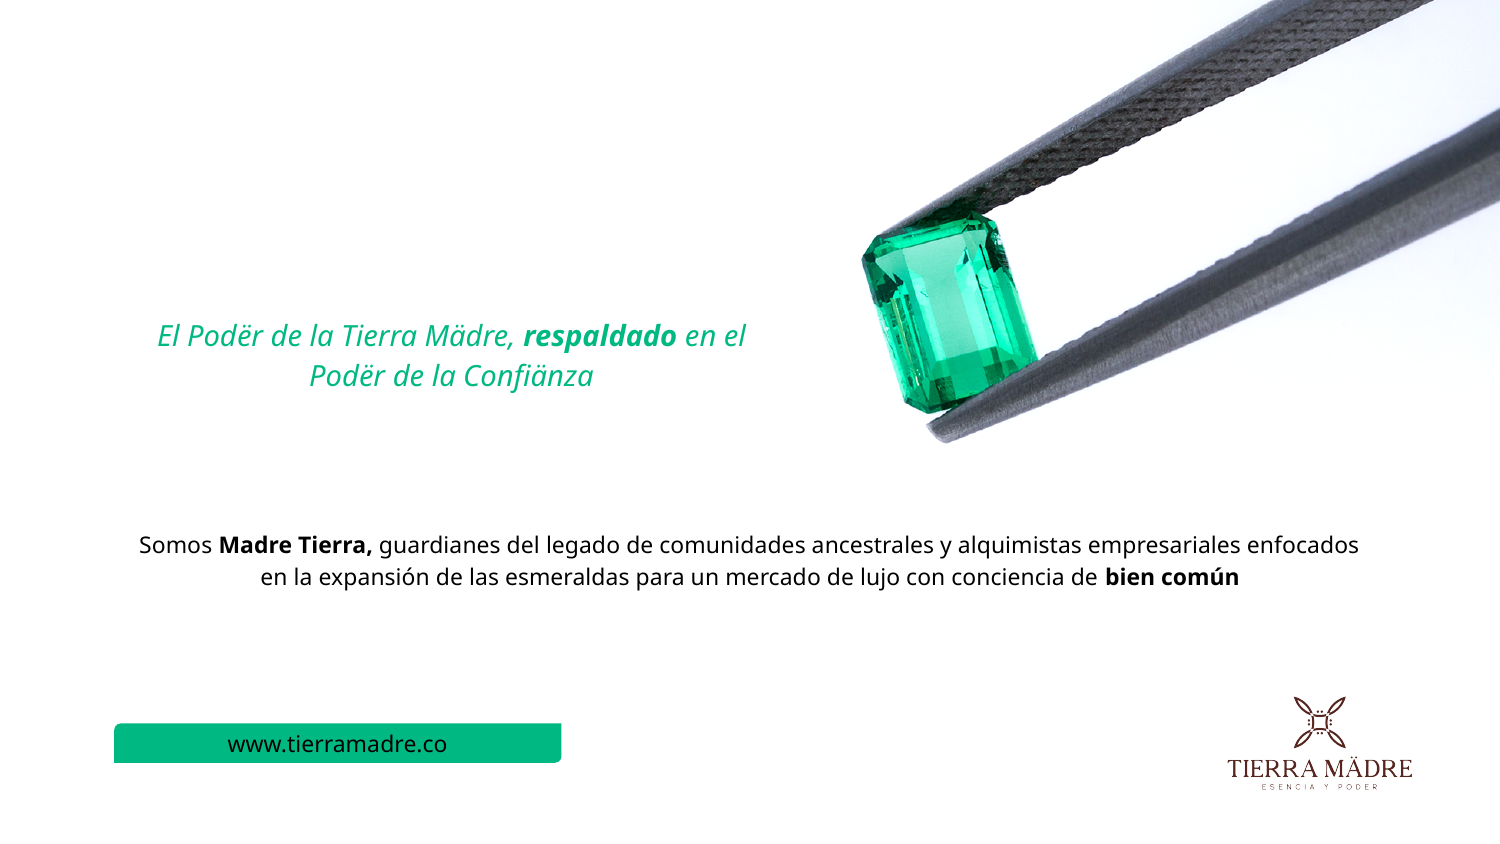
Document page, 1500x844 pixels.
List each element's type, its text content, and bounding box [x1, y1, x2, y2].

picture [749, 0, 1500, 571]
text_box El Podër de la Tierra Mädre, respaldado en el Podër de la Confiänza [114, 296, 744, 408]
text_box Somos Madre Tierra, guardianes del legado de comunidades ancestrales y alquimistas empresariales enfocados en la expansión de las esmeraldas para un mercado de lujo con conciencia de bien común [109, 512, 1391, 606]
picture [1164, 587, 1475, 844]
text_box www.tierramadre.co [114, 723, 562, 763]
